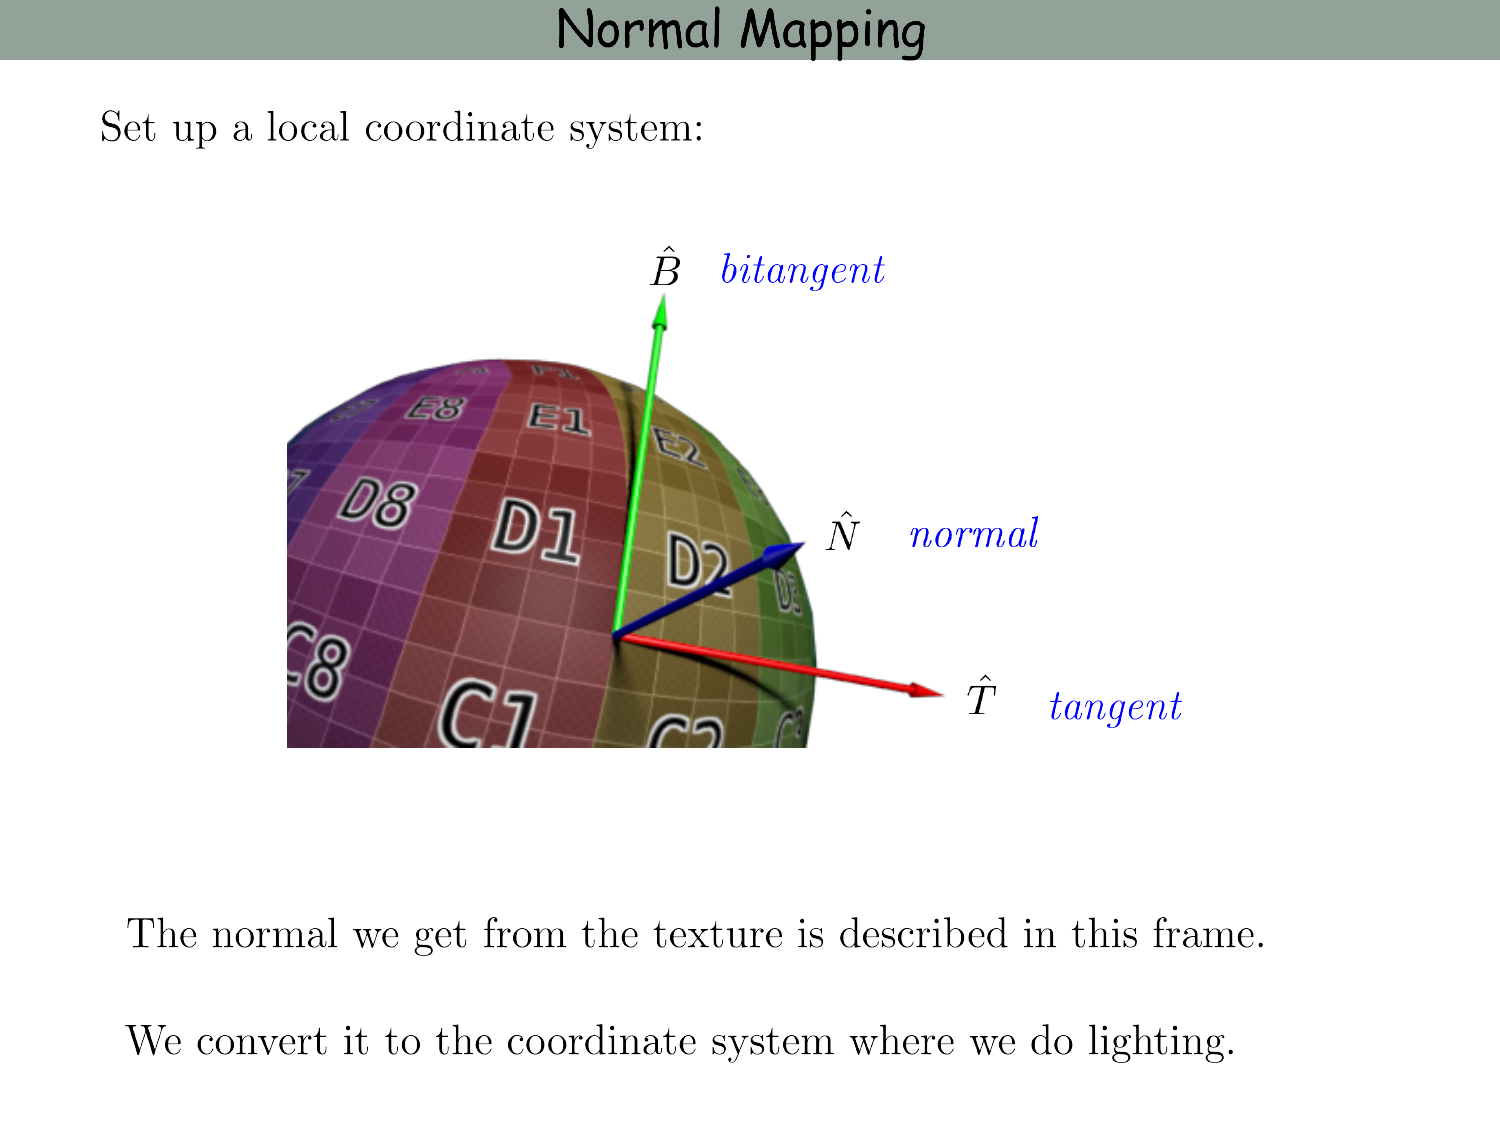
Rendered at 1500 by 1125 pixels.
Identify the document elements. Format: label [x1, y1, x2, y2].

picture [102, 110, 702, 149]
picture [127, 917, 1263, 957]
picture [125, 1024, 1234, 1063]
picture [287, 245, 1183, 749]
picture [557, 6, 926, 61]
